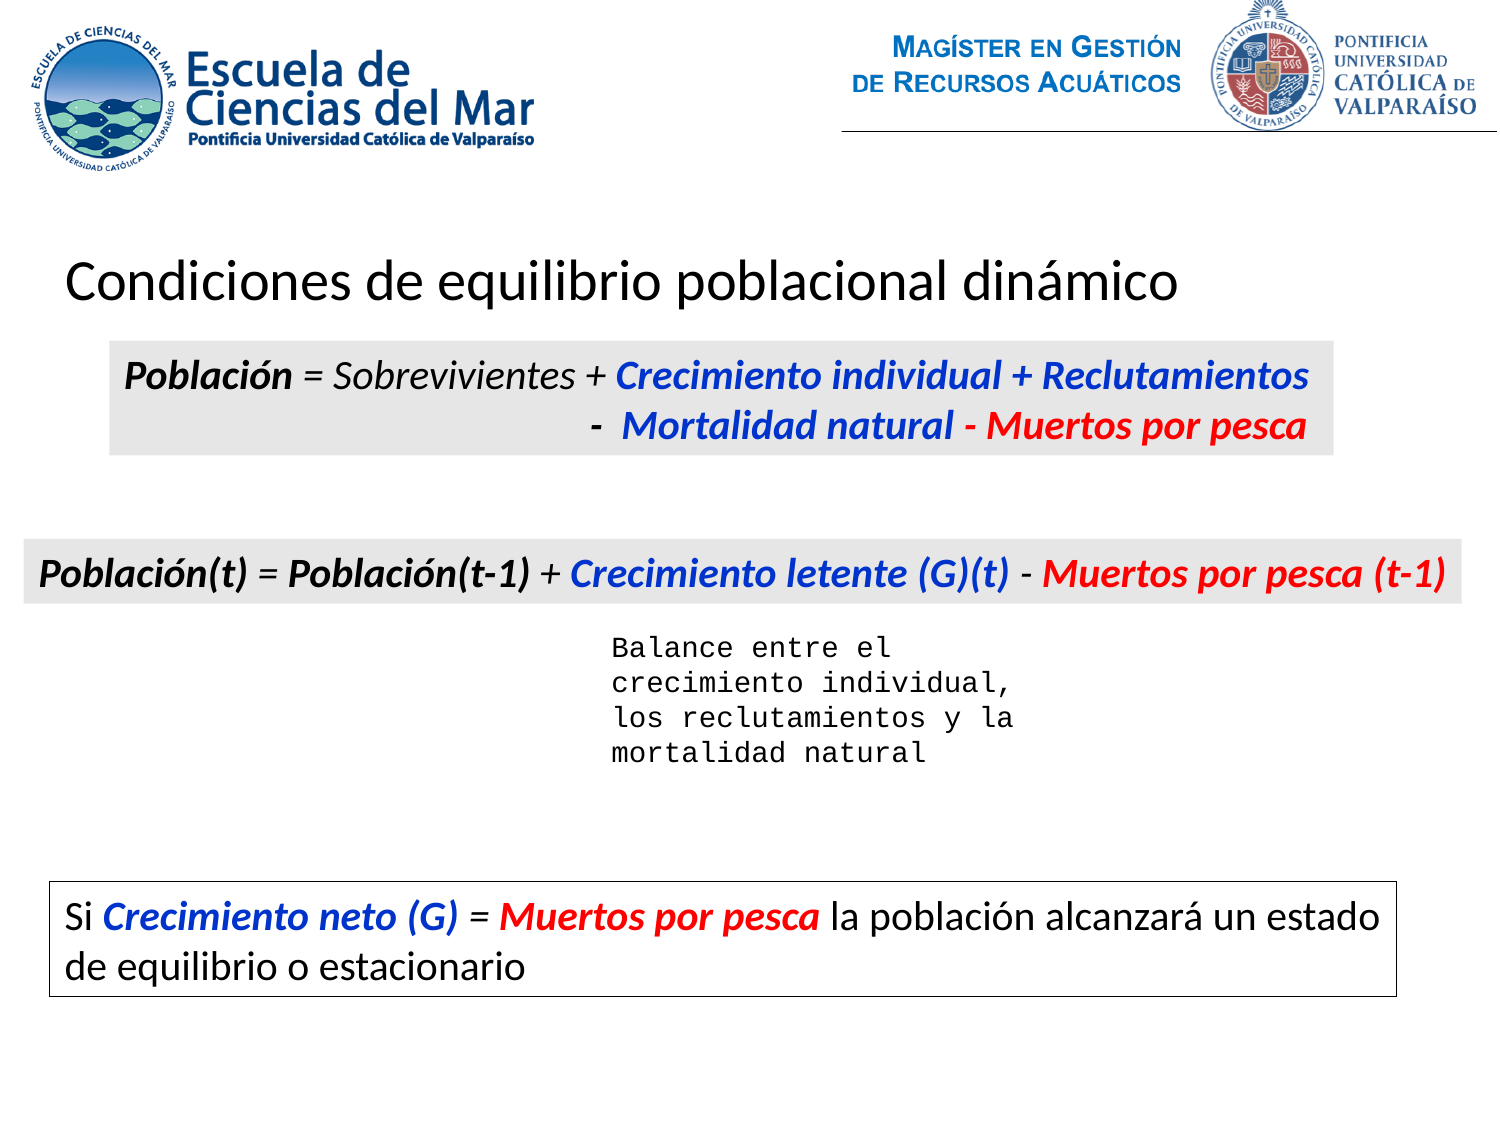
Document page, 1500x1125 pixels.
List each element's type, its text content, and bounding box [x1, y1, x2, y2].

text_box Población(t) = Población(t-1) + Crecimiento letente (G)(t) - Muertos por pesca (t-1) [23, 538, 1462, 604]
list Condiciones de equilibrio poblacional dinámico [49, 242, 1344, 326]
text_box Balance entre el crecimiento individual, los reclutamientos y la mortalidad natural [596, 621, 1081, 776]
picture [31, 26, 534, 172]
text_box Población = Sobrevivientes + Crecimiento individual + Reclutamientos - Mortalidad natural - Muertos por pesca [109, 340, 1334, 456]
picture [841, 0, 1497, 146]
text_box Si Crecimiento neto (G) = Muertos por pesca la población alcanzará un estado de equilibrio o estacionario [49, 881, 1397, 997]
